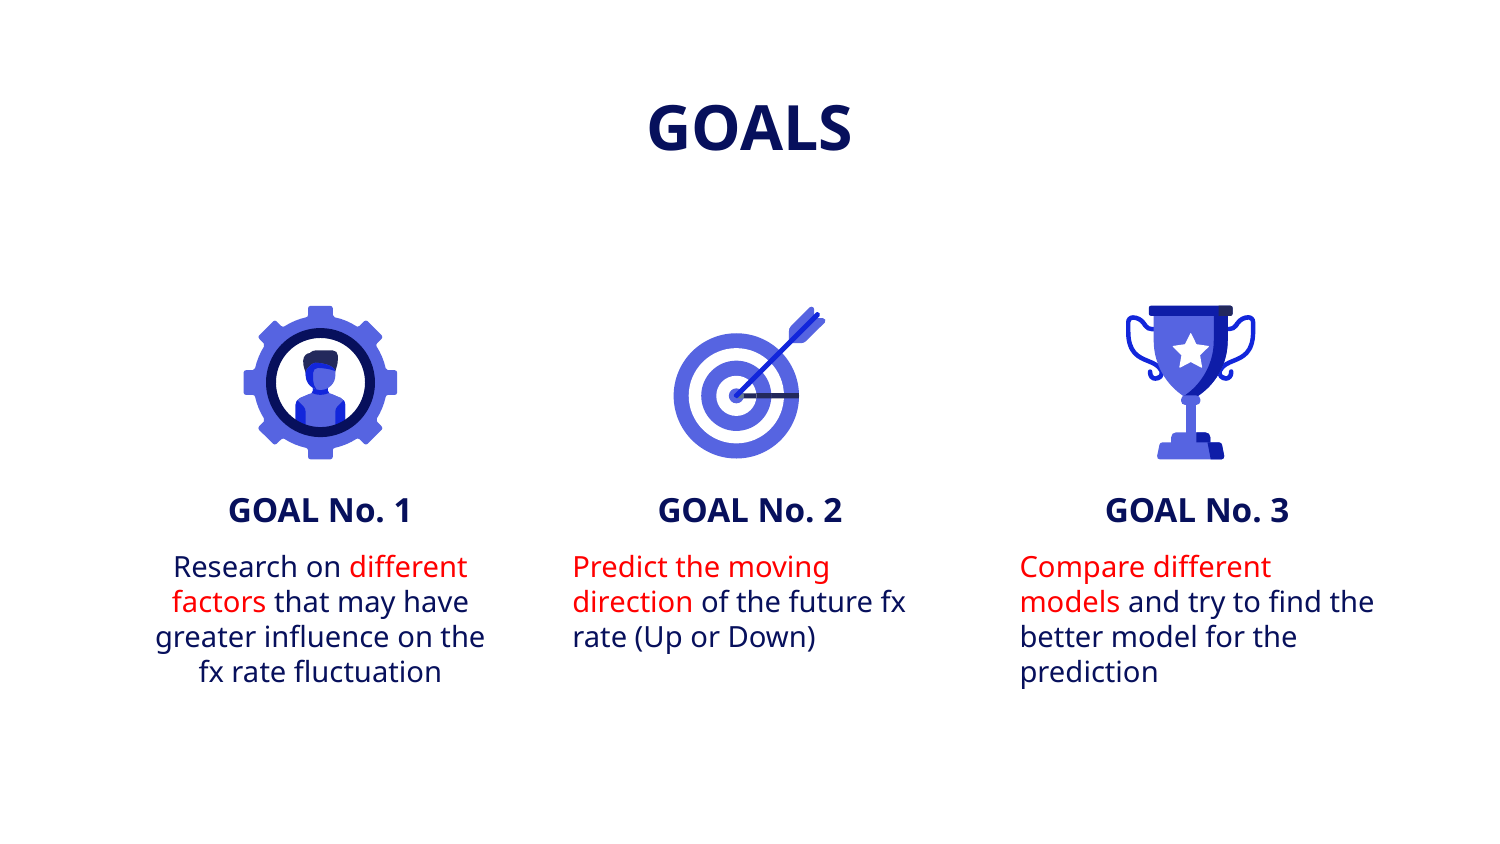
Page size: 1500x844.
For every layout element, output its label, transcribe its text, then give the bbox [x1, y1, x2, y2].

title GOAL No. 1 [127, 474, 514, 533]
title GOALS [75, 72, 1425, 167]
subtitle Compare different models and try to find the better model for the prediction [1004, 533, 1391, 664]
title GOAL No. 3 [1004, 474, 1391, 533]
subtitle Research on different factors that may have greater influence on the fx rate fluctuation [127, 533, 514, 664]
title GOAL No. 2 [557, 474, 943, 533]
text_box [673, 306, 827, 459]
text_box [1125, 305, 1256, 460]
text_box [243, 305, 398, 460]
subtitle Predict the moving direction of the future fx rate (Up or Down) [557, 533, 943, 664]
